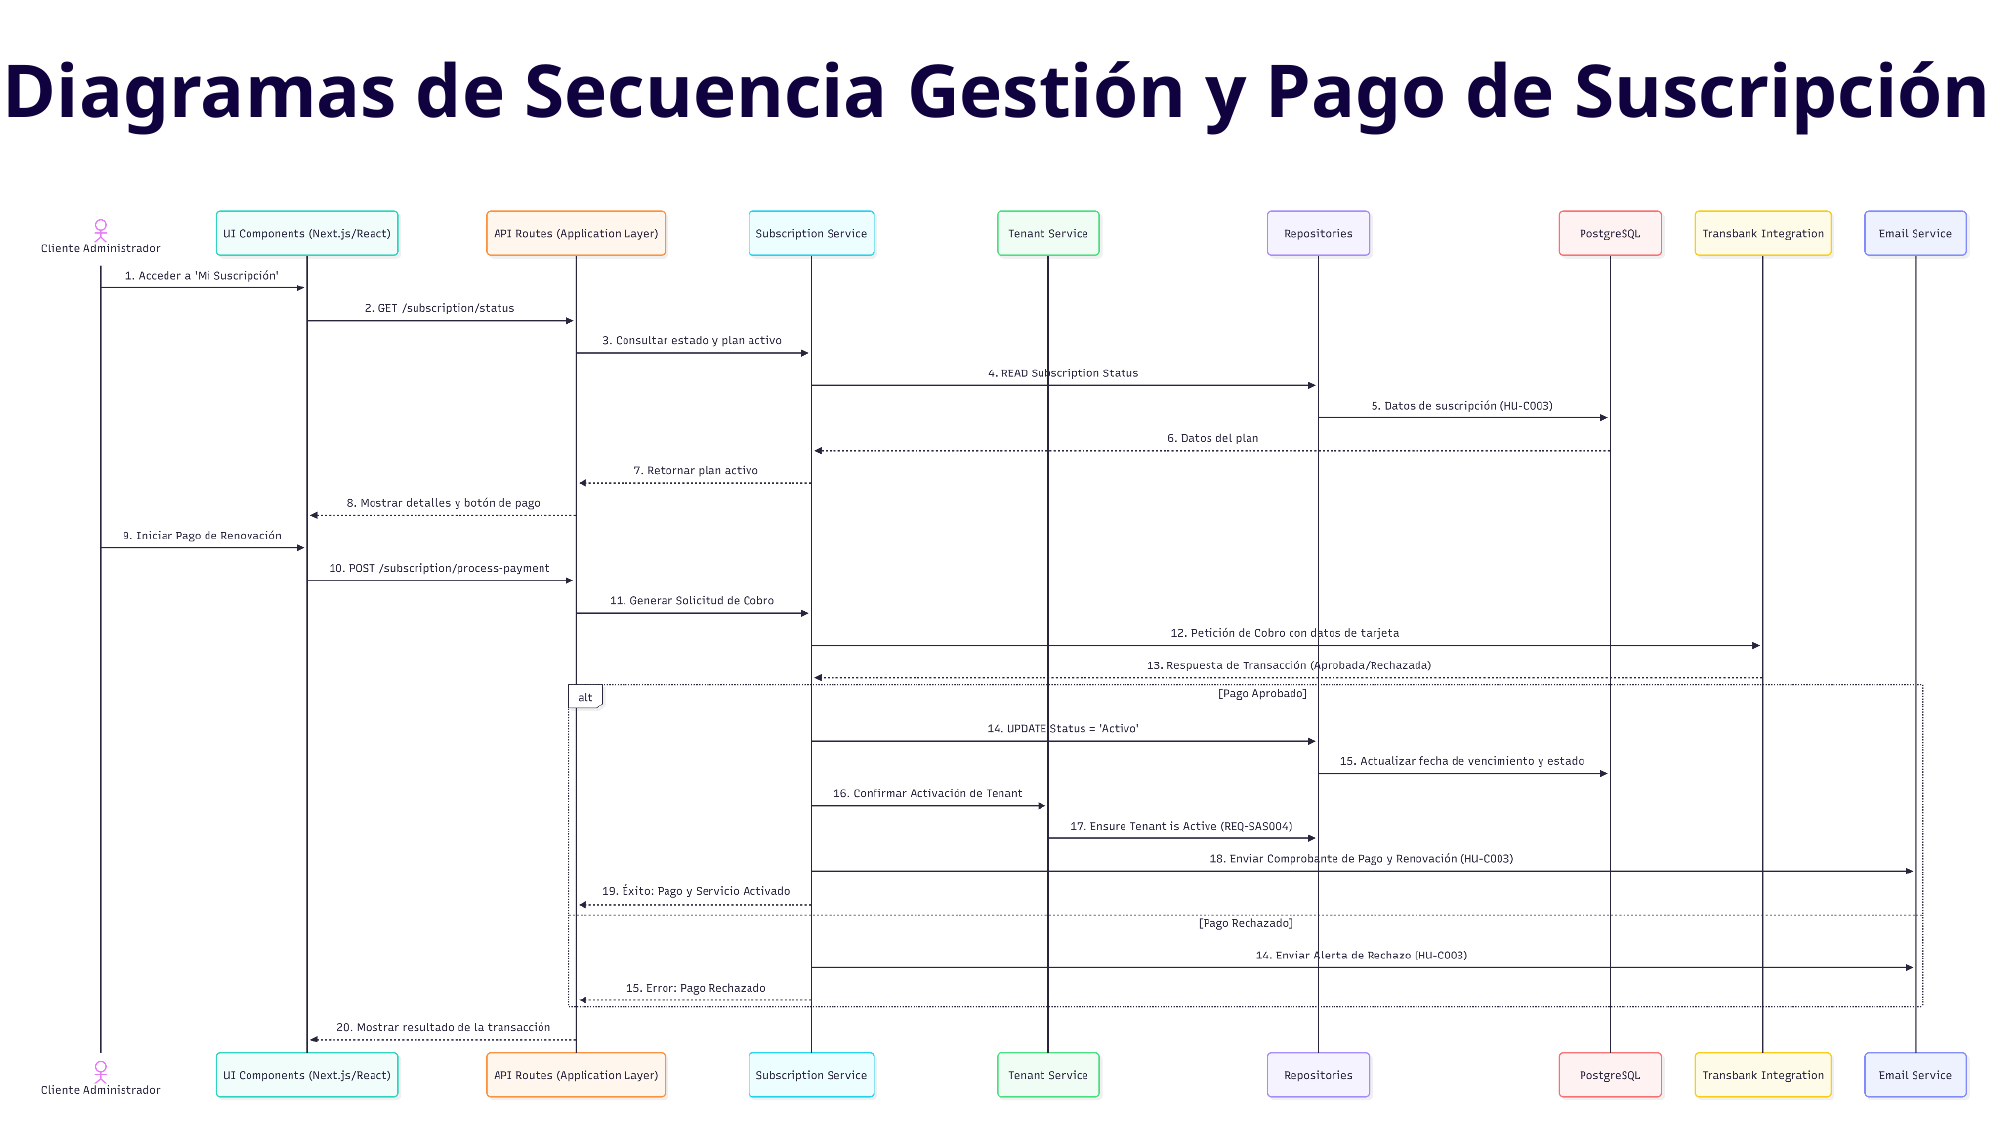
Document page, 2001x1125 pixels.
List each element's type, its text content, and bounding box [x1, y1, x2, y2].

picture [0, 202, 2000, 1125]
text_box Diagramas de Secuencia Gestión y Pago de Suscripción [0, 46, 2000, 147]
